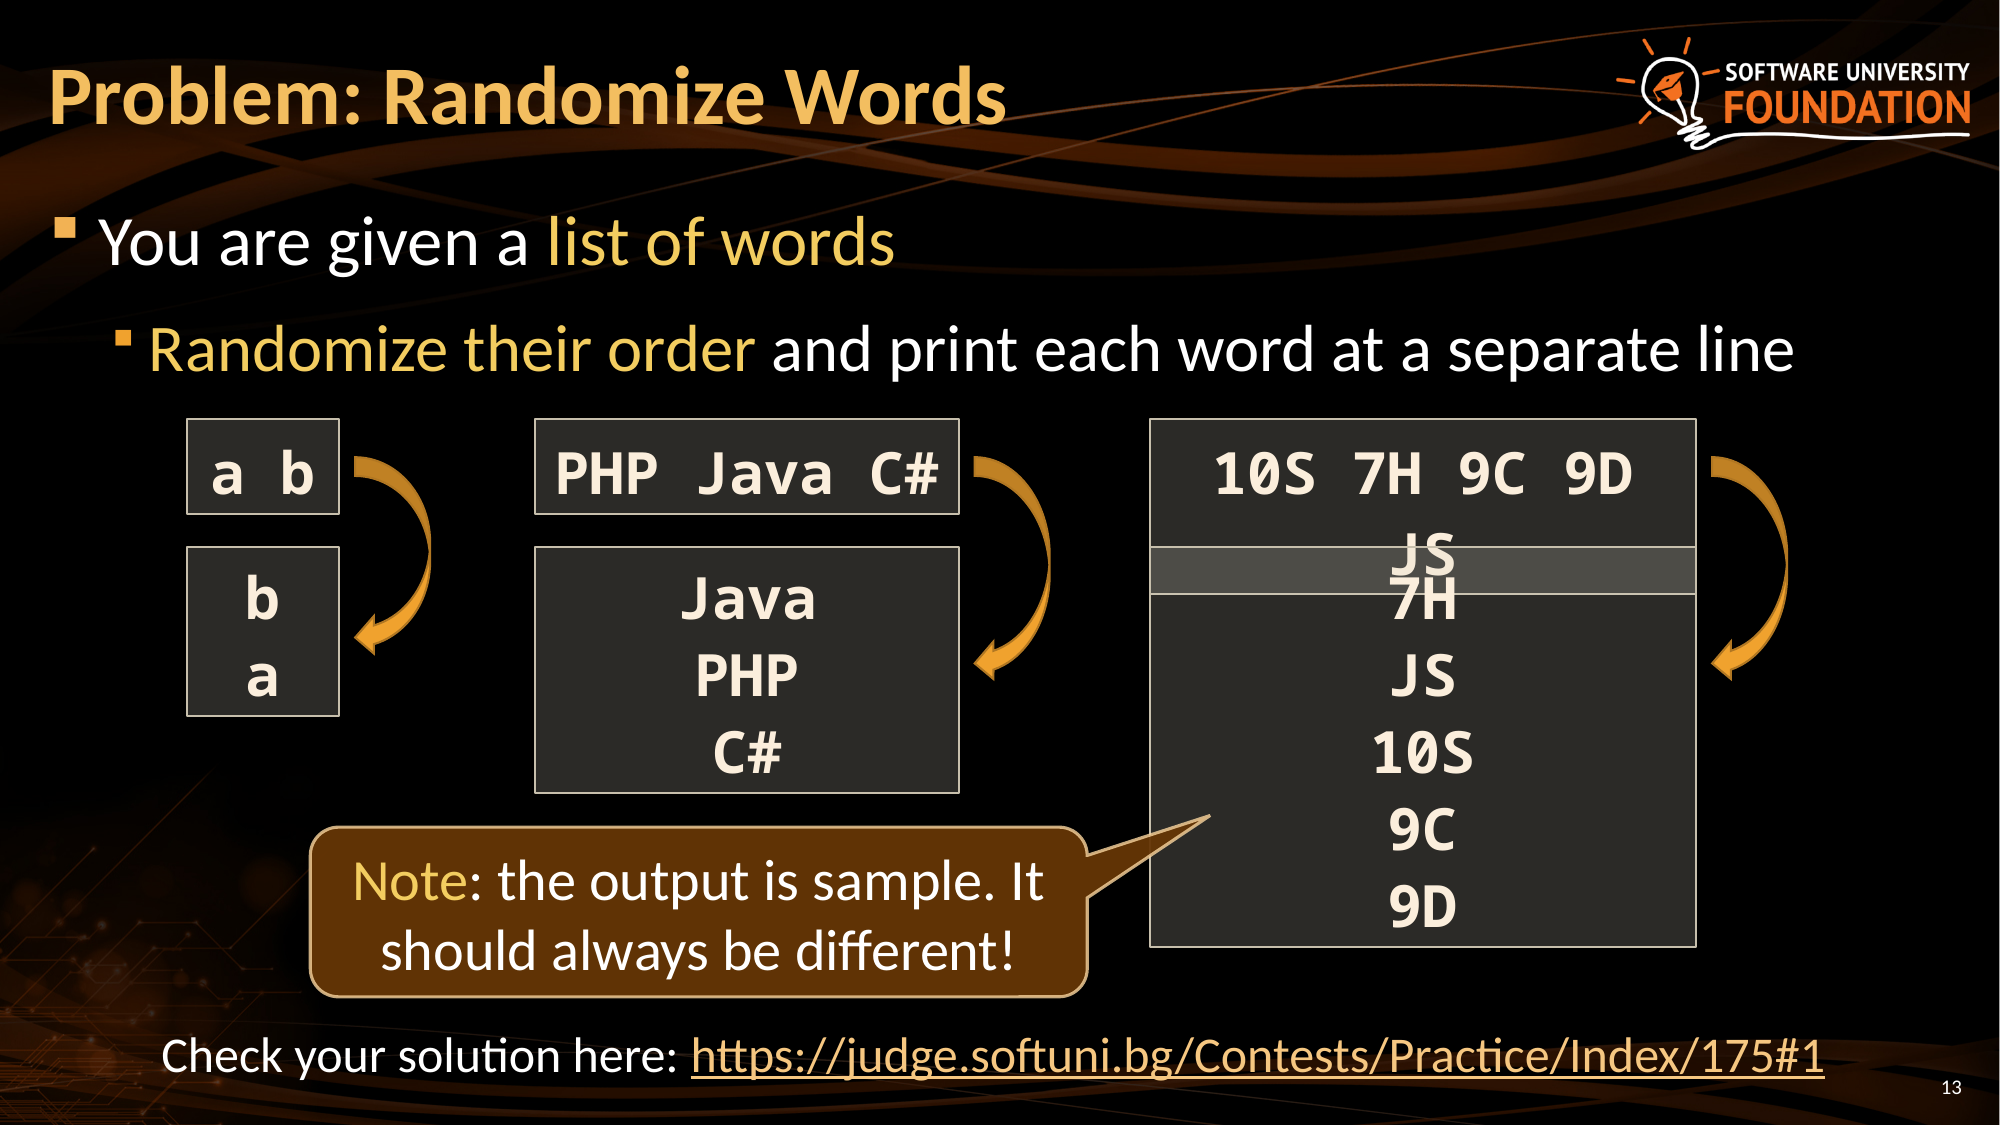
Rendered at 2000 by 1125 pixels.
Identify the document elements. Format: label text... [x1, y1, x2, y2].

title Problem: Randomize Words [30, 6, 1602, 189]
text_box Java PHP C# [535, 547, 959, 793]
text_box b a [187, 547, 340, 716]
text_box PHP Java C# [535, 418, 959, 514]
text_box [353, 456, 432, 656]
text_box 7H JS 10S 9C 9D [1149, 547, 1697, 947]
list You are given a list of words Randomize their order and print each word at a separate line [31, 188, 1968, 1103]
text_box 10S 7H 9C 9D JS [1149, 418, 1697, 547]
text_box Check your solution here: https://judge.softuni.bg/Contests/Practice/Index/175#1 [124, 1015, 1863, 1091]
text_box [1710, 456, 1789, 682]
text_box a b [187, 418, 340, 514]
text_box [973, 456, 1051, 682]
text_box Note: the output is sample. It should always be different! [309, 814, 1211, 998]
picture [0, 0, 2000, 1125]
